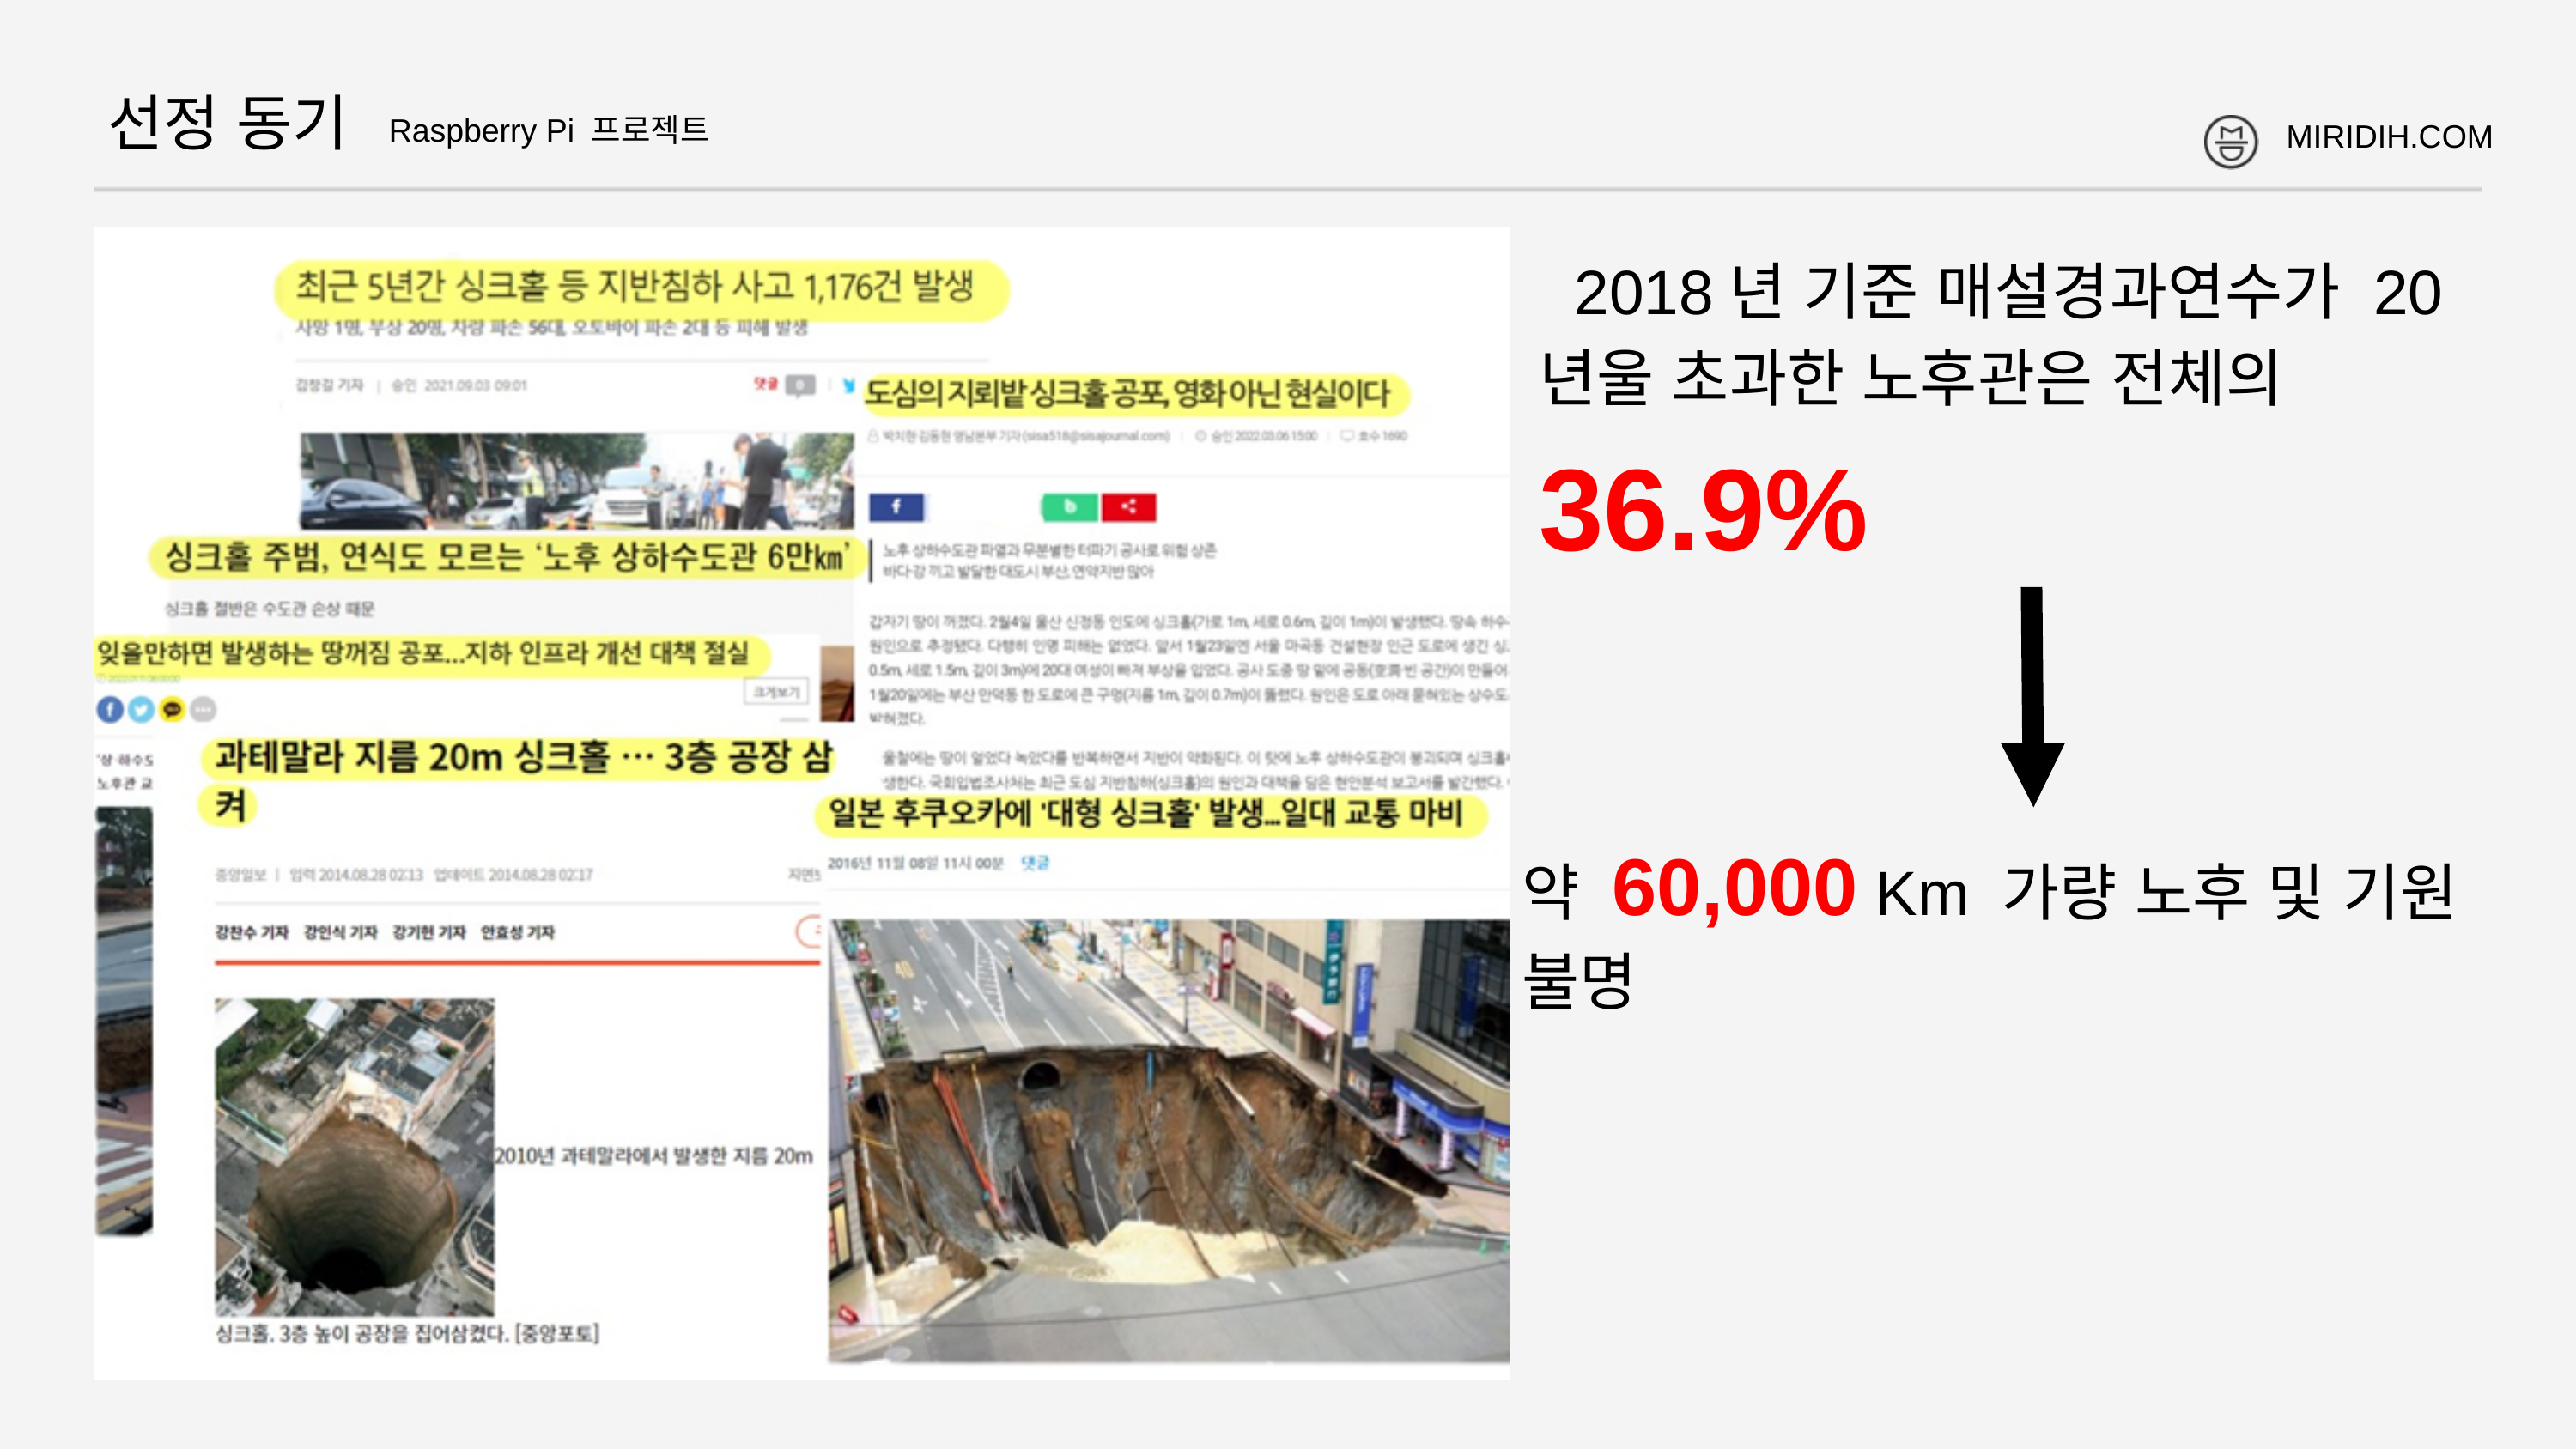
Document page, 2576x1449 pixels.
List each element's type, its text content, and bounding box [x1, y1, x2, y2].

text_box 2018년 기준 매설경과연수가 20년울 초과한 노후관은 전체의 36.9% [1526, 227, 2537, 587]
text_box 약 60,000 Km 가량 노후 및 기원 불명 [1516, 807, 2559, 1031]
text_box Raspberry Pi 프로젝트 [617, 103, 1388, 155]
picture [94, 227, 1510, 1381]
picture [94, 181, 2482, 198]
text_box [2204, 115, 2259, 170]
text_box 선정 동기 [94, 77, 617, 164]
text_box MIRIDIH.COM [2273, 109, 2576, 161]
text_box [2031, 482, 2034, 808]
